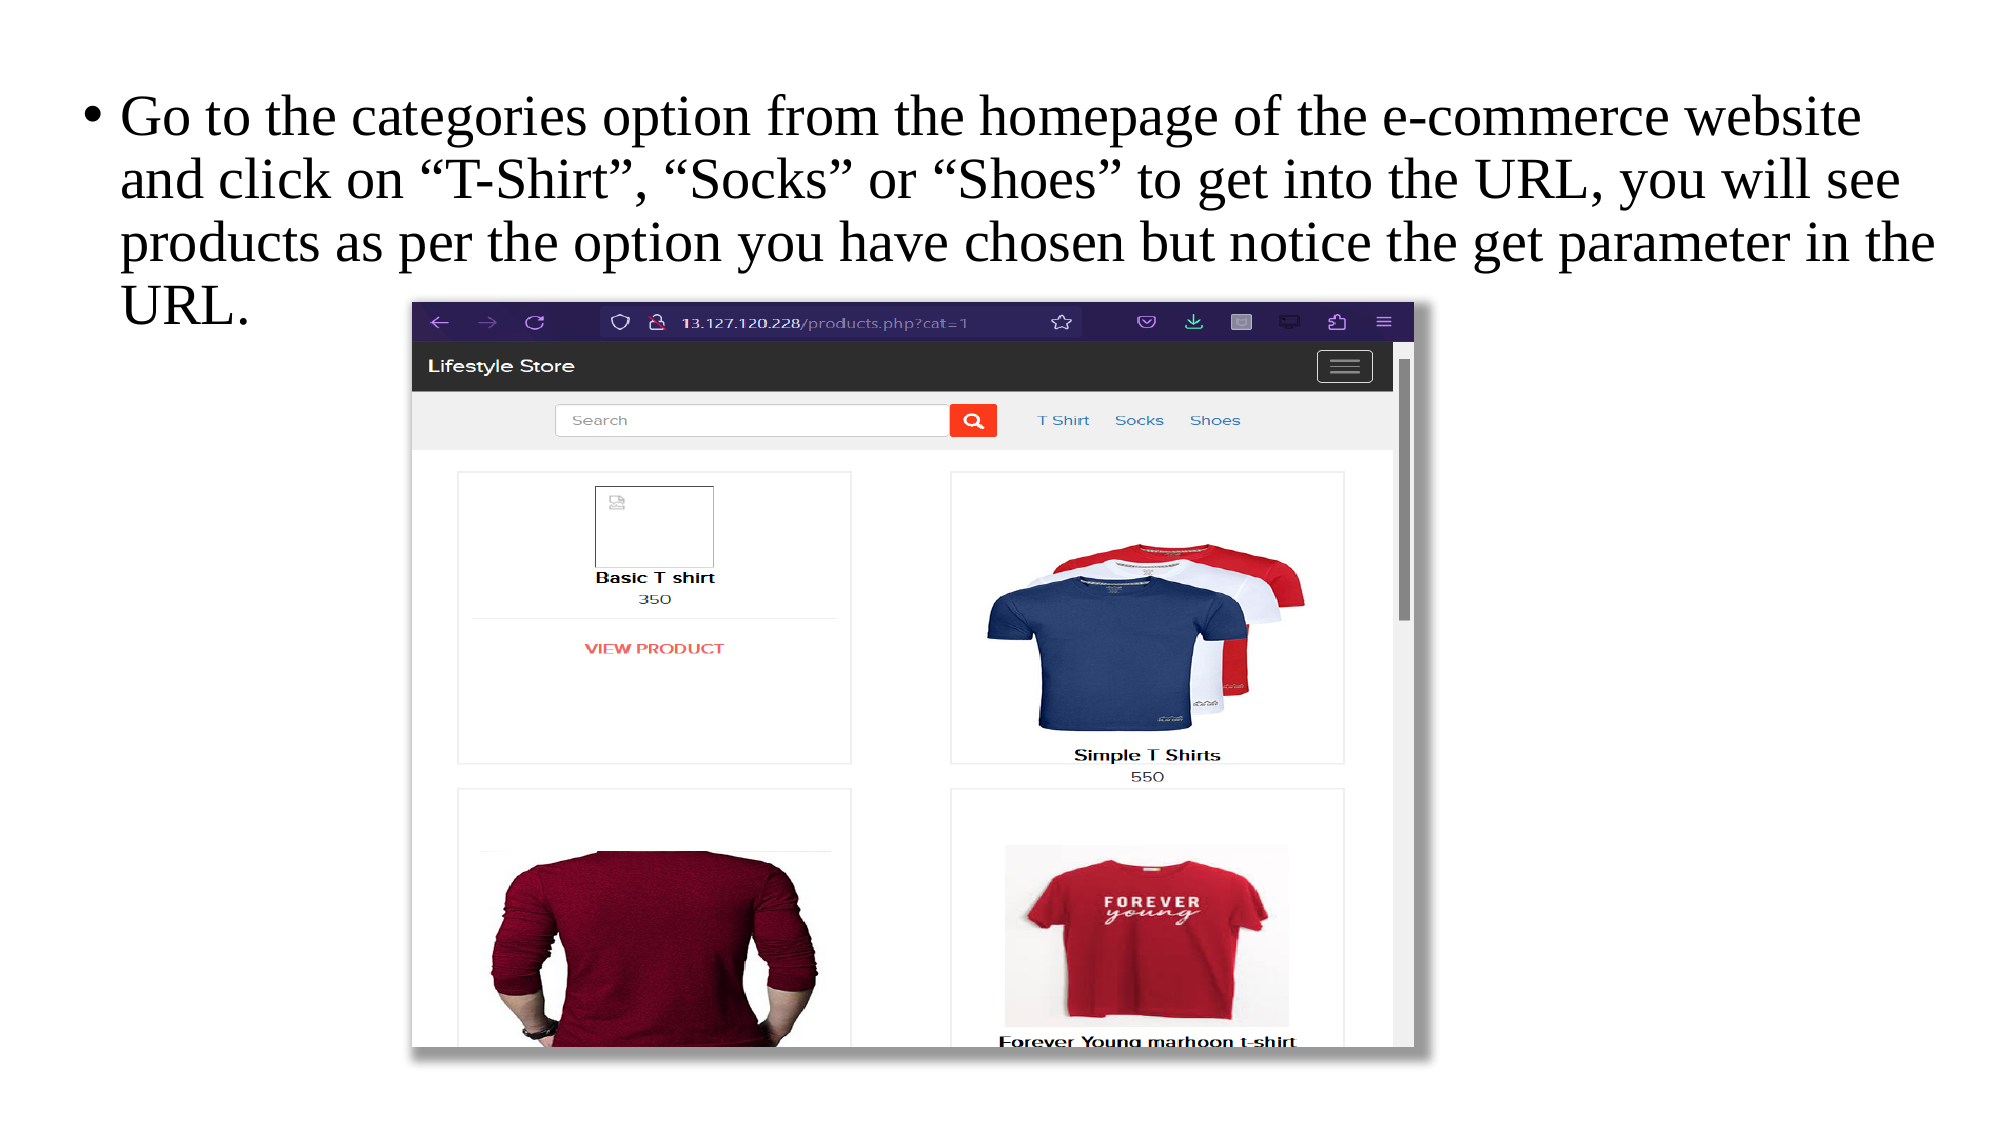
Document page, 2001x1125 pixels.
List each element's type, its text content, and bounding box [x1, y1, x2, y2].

picture [412, 302, 1414, 1047]
list Go to the categories option from the homepage of the e-commerce website and click on “T-Shirt”, “Socks” or “Shoes” to get into the URL, you will see products as per the option you have chosen but notice the get parameter in the URL. [67, 77, 1953, 1081]
